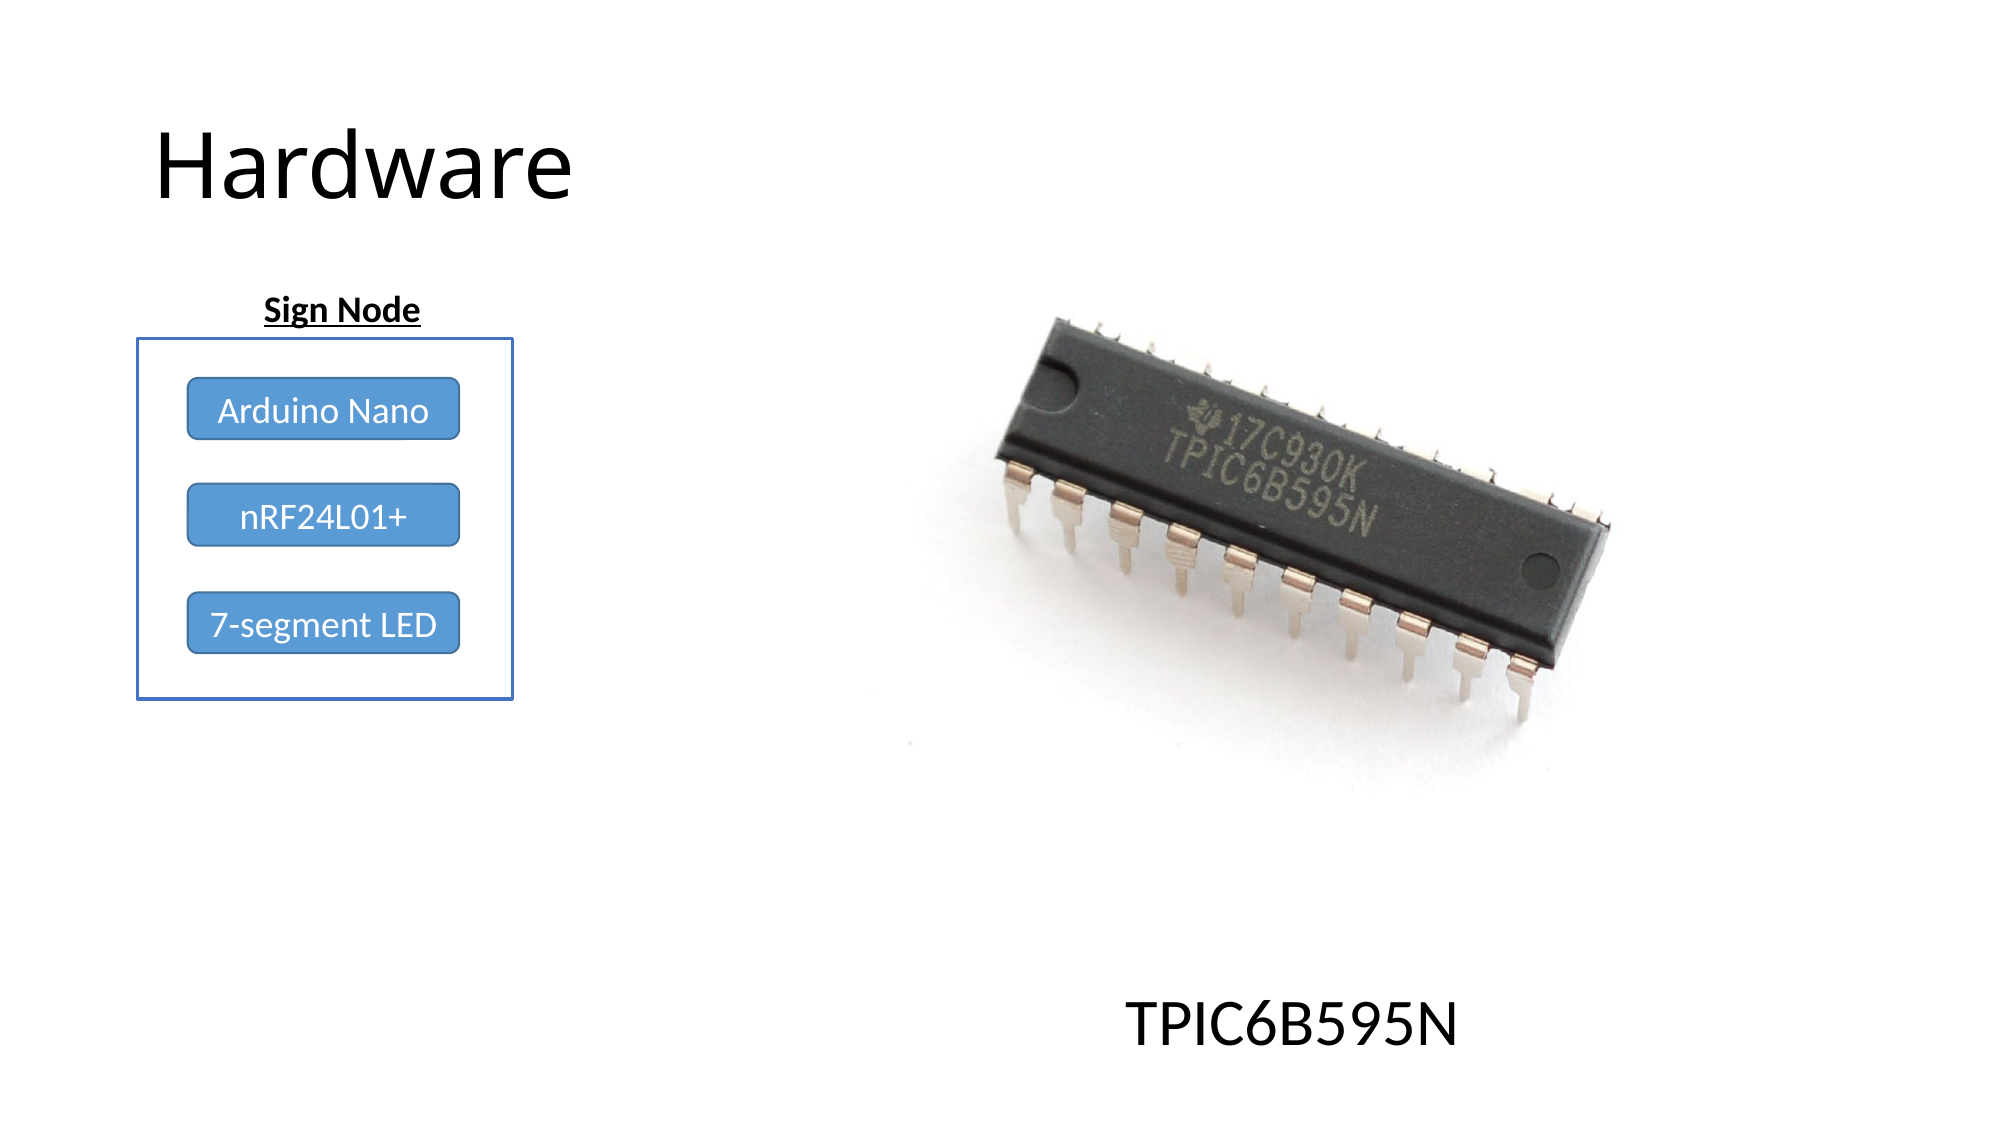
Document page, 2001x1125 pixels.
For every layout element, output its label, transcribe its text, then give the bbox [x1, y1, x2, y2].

title Hardware [137, 59, 1863, 278]
text_box Arduino Nano [186, 376, 461, 441]
text_box Sign Node [249, 277, 437, 337]
text_box nRF24L01+ [186, 482, 461, 547]
picture [831, 173, 1754, 865]
text_box TPIC6B595N [1111, 971, 1475, 1067]
text_box 7-segment LED [186, 591, 461, 655]
text_box [137, 338, 513, 700]
